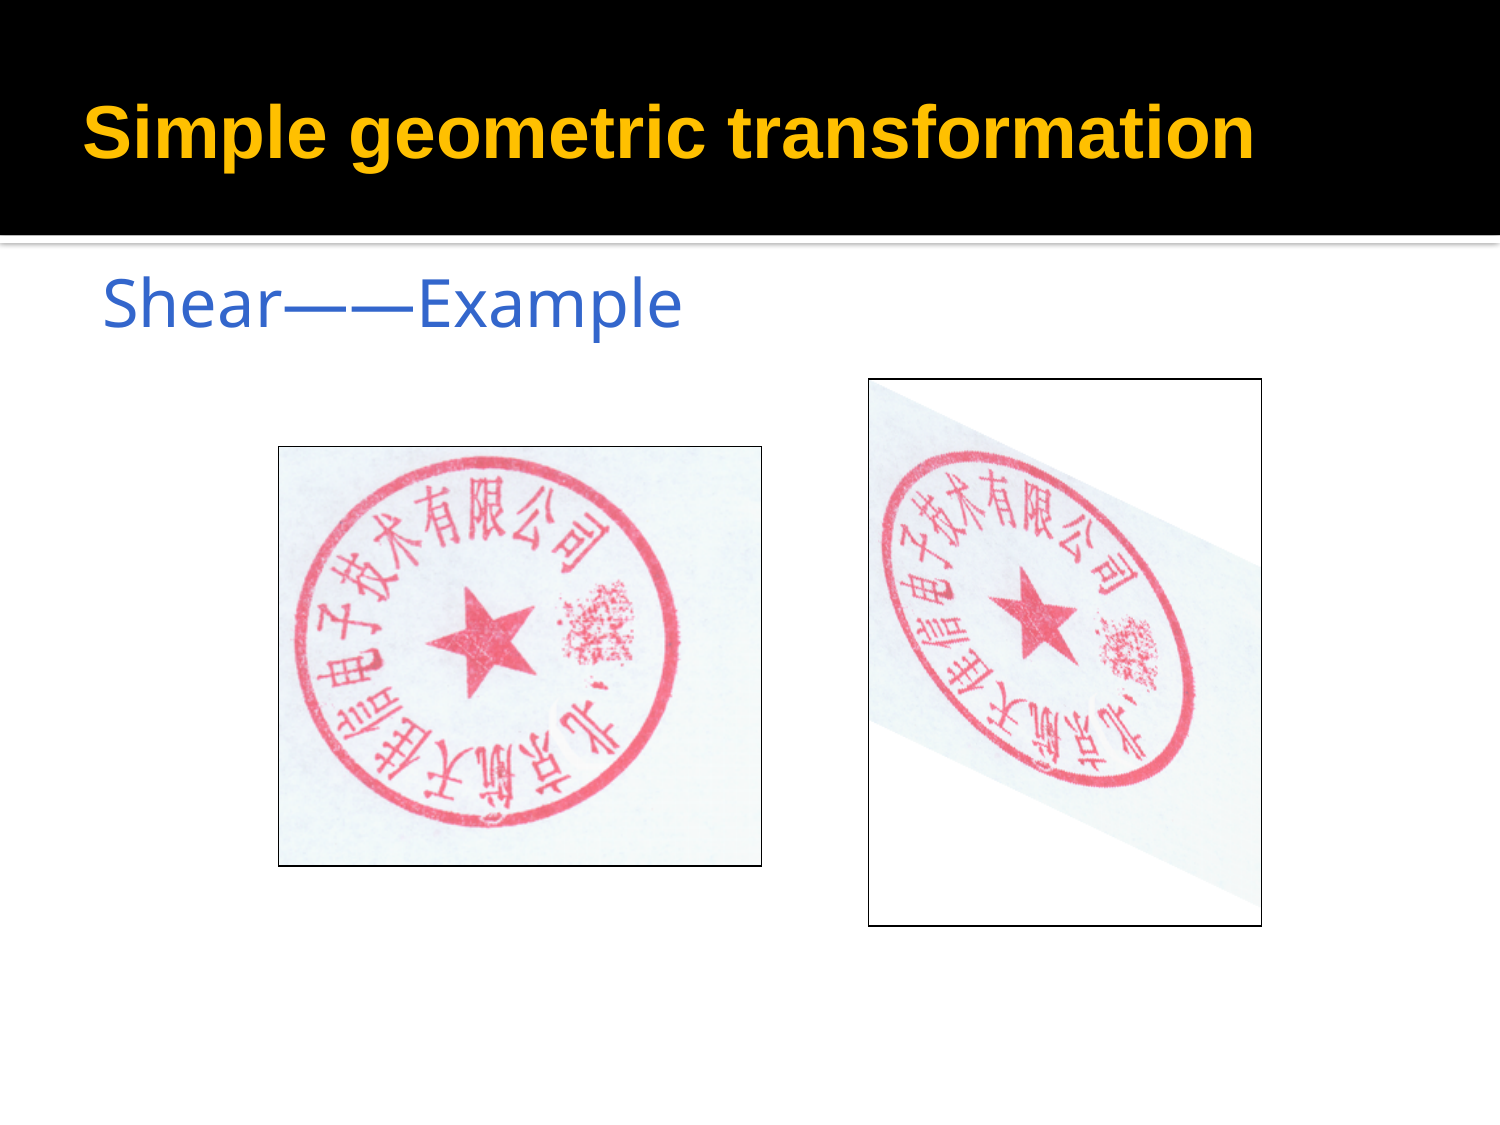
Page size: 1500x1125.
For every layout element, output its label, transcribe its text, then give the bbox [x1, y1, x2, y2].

title Simple geometric transformation [74, 24, 1426, 232]
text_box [278, 379, 1261, 926]
list Shear——Example [74, 261, 1446, 361]
